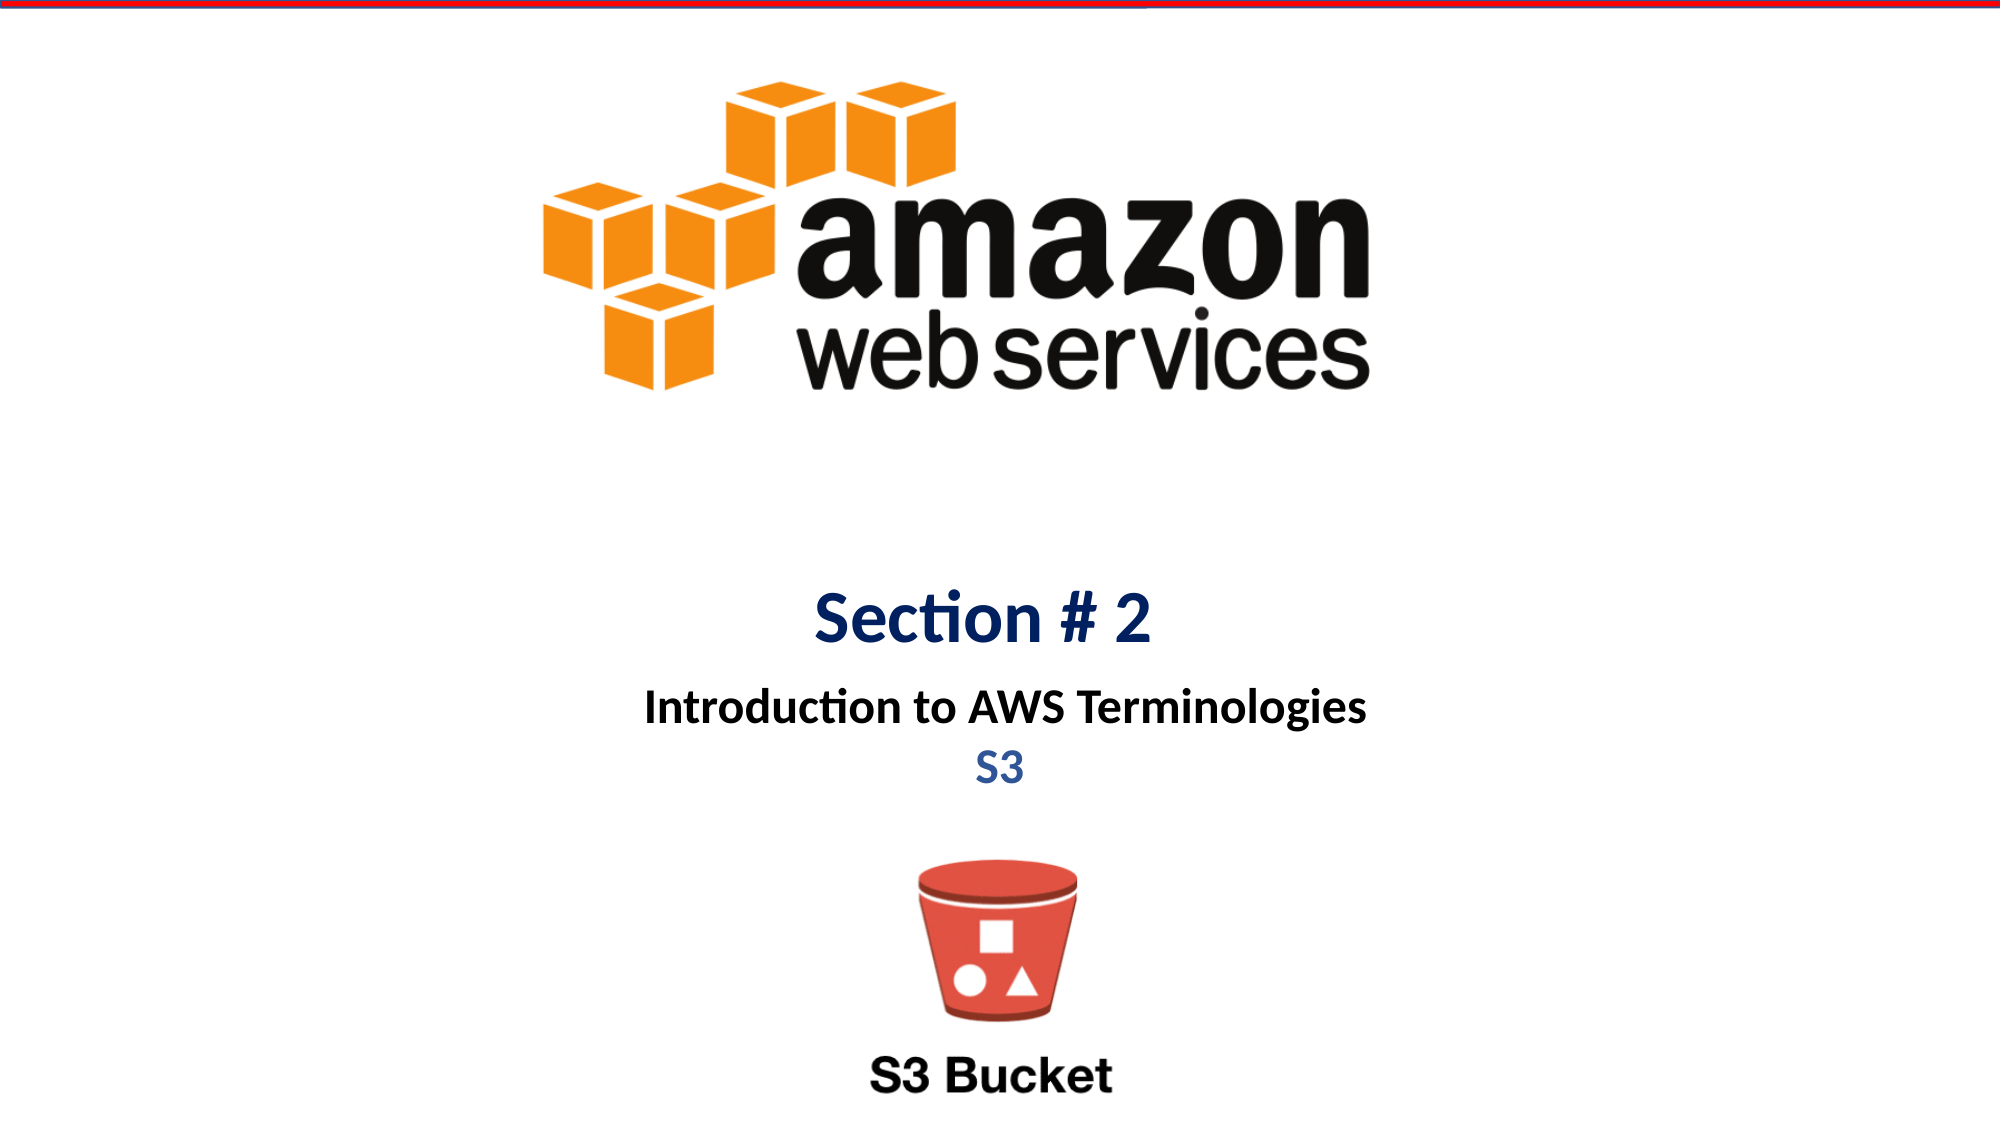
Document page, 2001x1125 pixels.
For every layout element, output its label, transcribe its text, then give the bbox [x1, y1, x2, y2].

text_box Section # 2 [800, 560, 1200, 666]
picture [845, 851, 1155, 1111]
text_box [0, 0, 2000, 9]
picture [517, 48, 1409, 441]
text_box Introduction to AWS Terminologies S3 [617, 666, 1383, 802]
